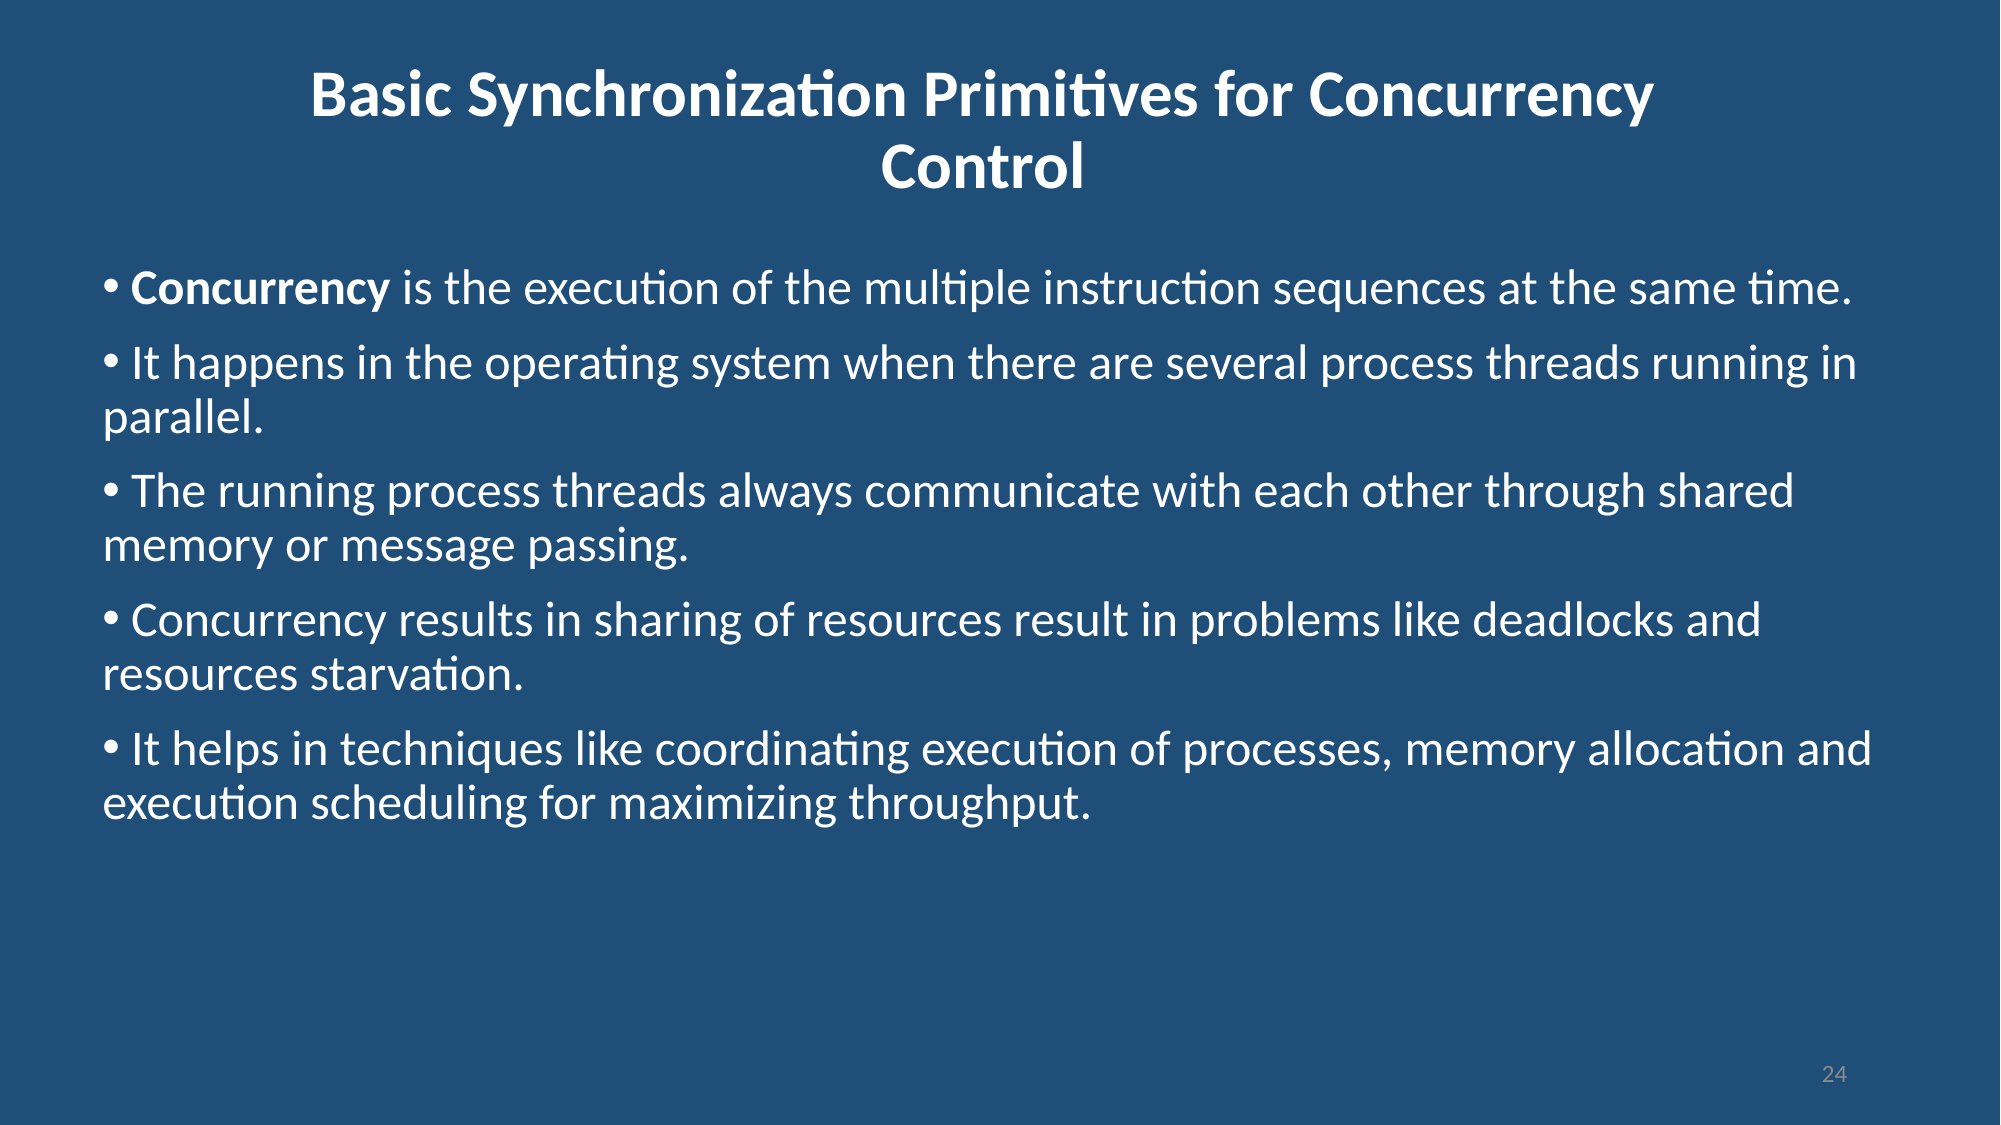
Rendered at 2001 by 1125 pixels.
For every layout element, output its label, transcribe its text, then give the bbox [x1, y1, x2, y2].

slide_number 24 [1412, 1042, 1863, 1103]
subtitle Concurrency is the execution of the multiple instruction sequences at the same time. It happens in the operating system when there are several process threads running in parallel. The running process threads always communicate with each other through shared memory or message passing. Concurrency results in sharing of resources result in problems like deadlocks and resources starvation. It helps in techniques like coordinating execution of processes, memory allocation and execution scheduling for maximizing throughput. [87, 253, 1912, 1020]
title Basic Synchronization Primitives for Concurrency Control [233, 0, 1734, 210]
